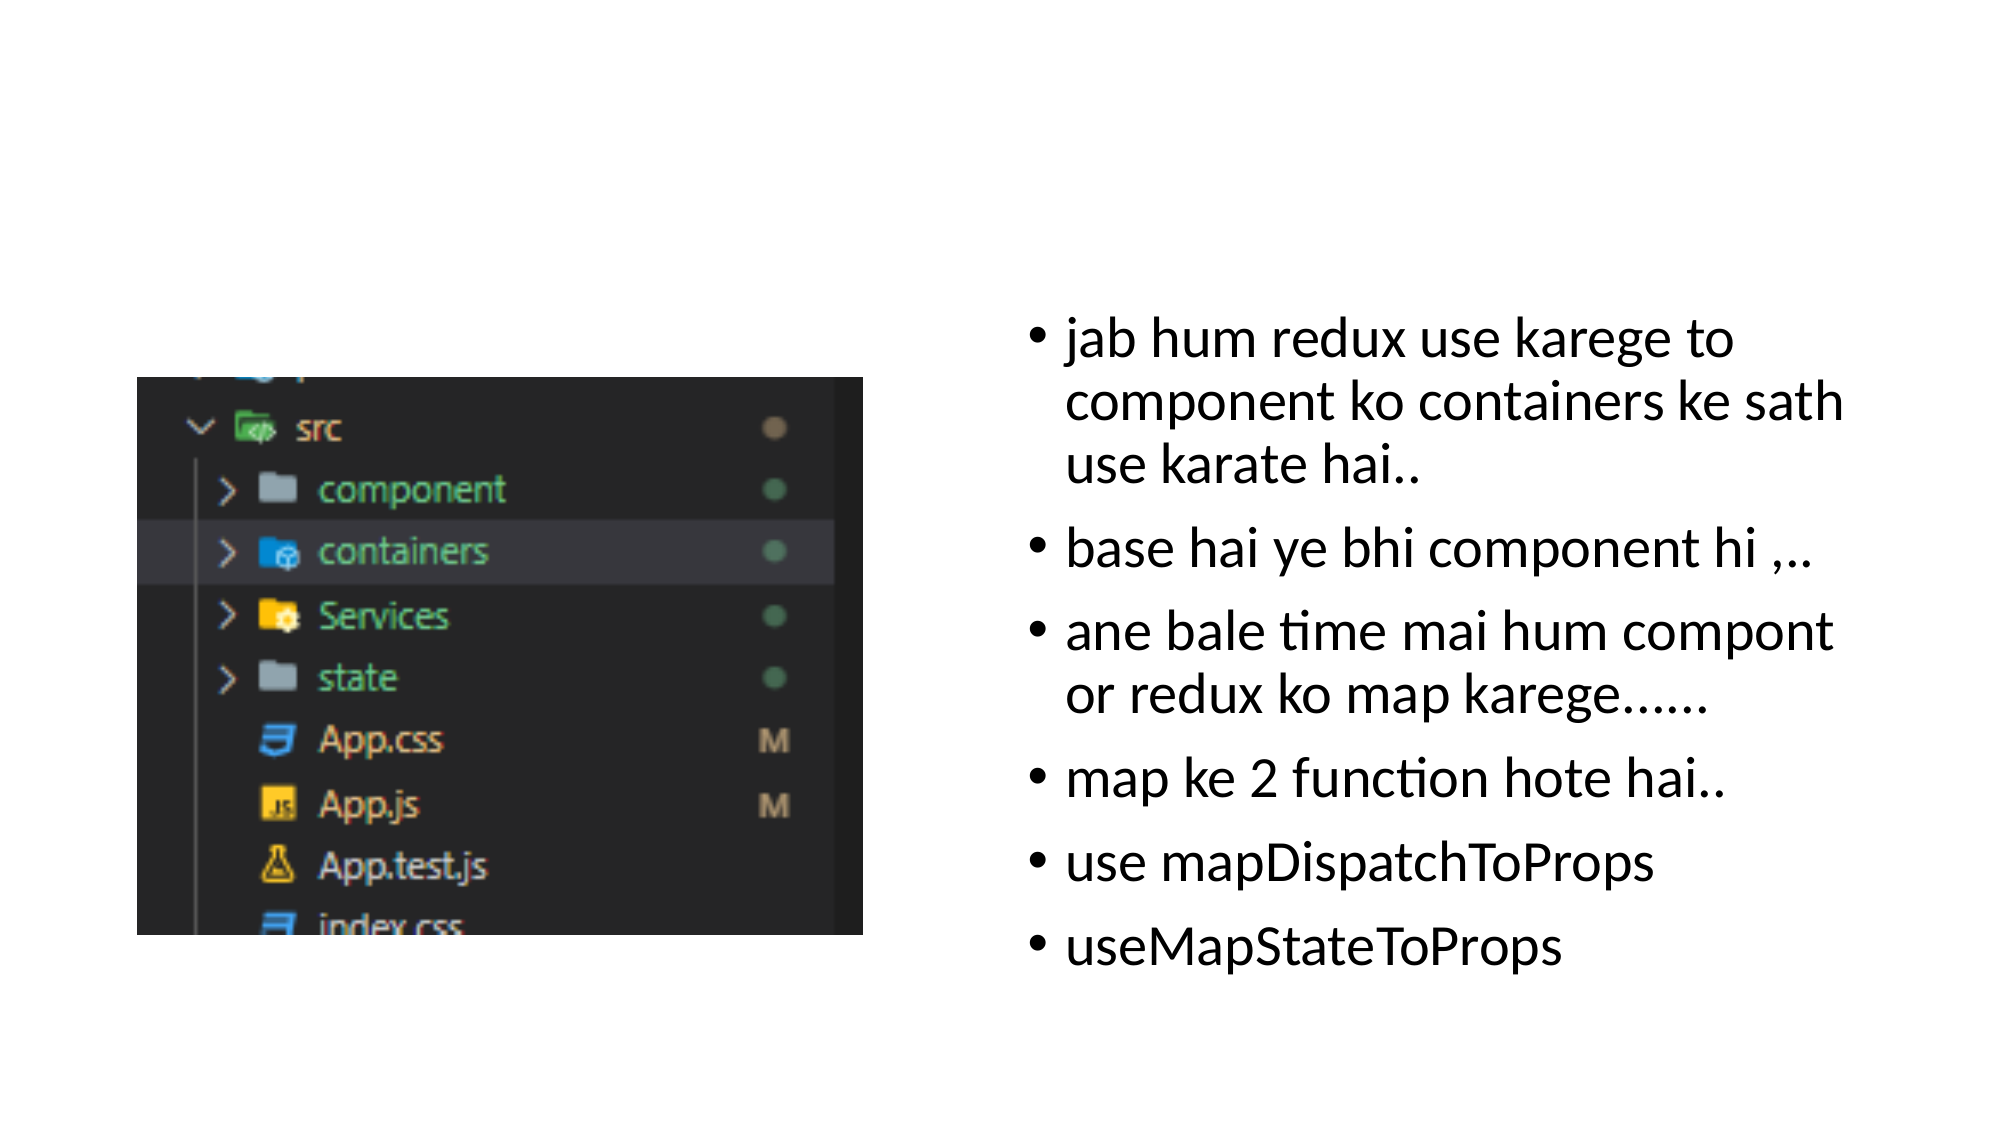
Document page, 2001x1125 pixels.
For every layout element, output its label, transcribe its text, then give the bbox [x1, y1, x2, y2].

list jab hum redux use karege to component ko containers ke sath use karate hai.. base hai ye bhi component hi ,.. ane bale time mai hum compont or redux ko map karege...... map ke 2 function hote hai.. use mapDispatchToProps useMapStateToProps [1012, 299, 1863, 1014]
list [137, 377, 863, 935]
